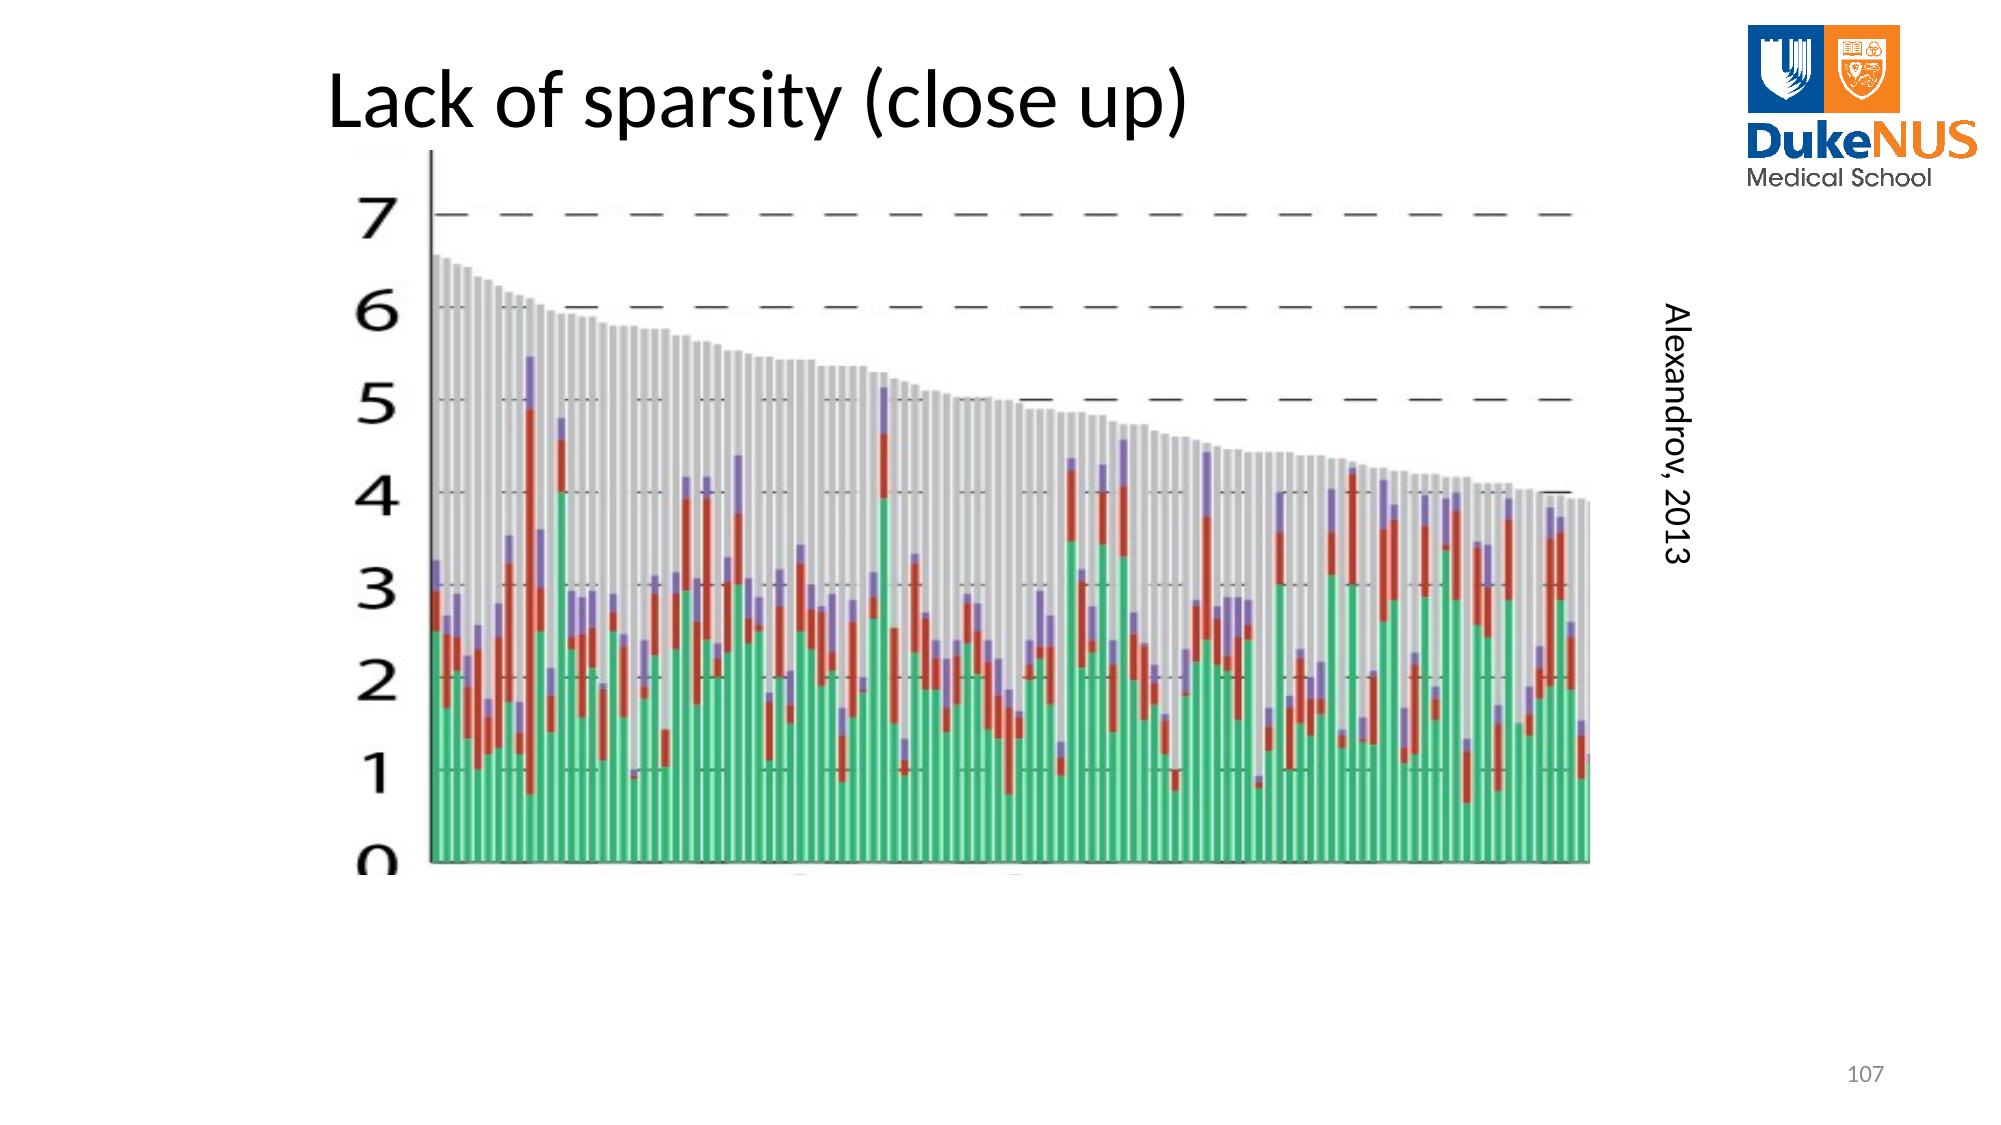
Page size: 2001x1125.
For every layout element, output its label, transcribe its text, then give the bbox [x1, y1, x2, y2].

title Lack of sparsity (close up) [312, 0, 1663, 188]
picture [287, 149, 1591, 876]
slide_number 107 [1433, 1042, 1900, 1103]
text_box Alexandrov, 2013 [1650, 289, 1711, 580]
picture [1737, 12, 1978, 189]
